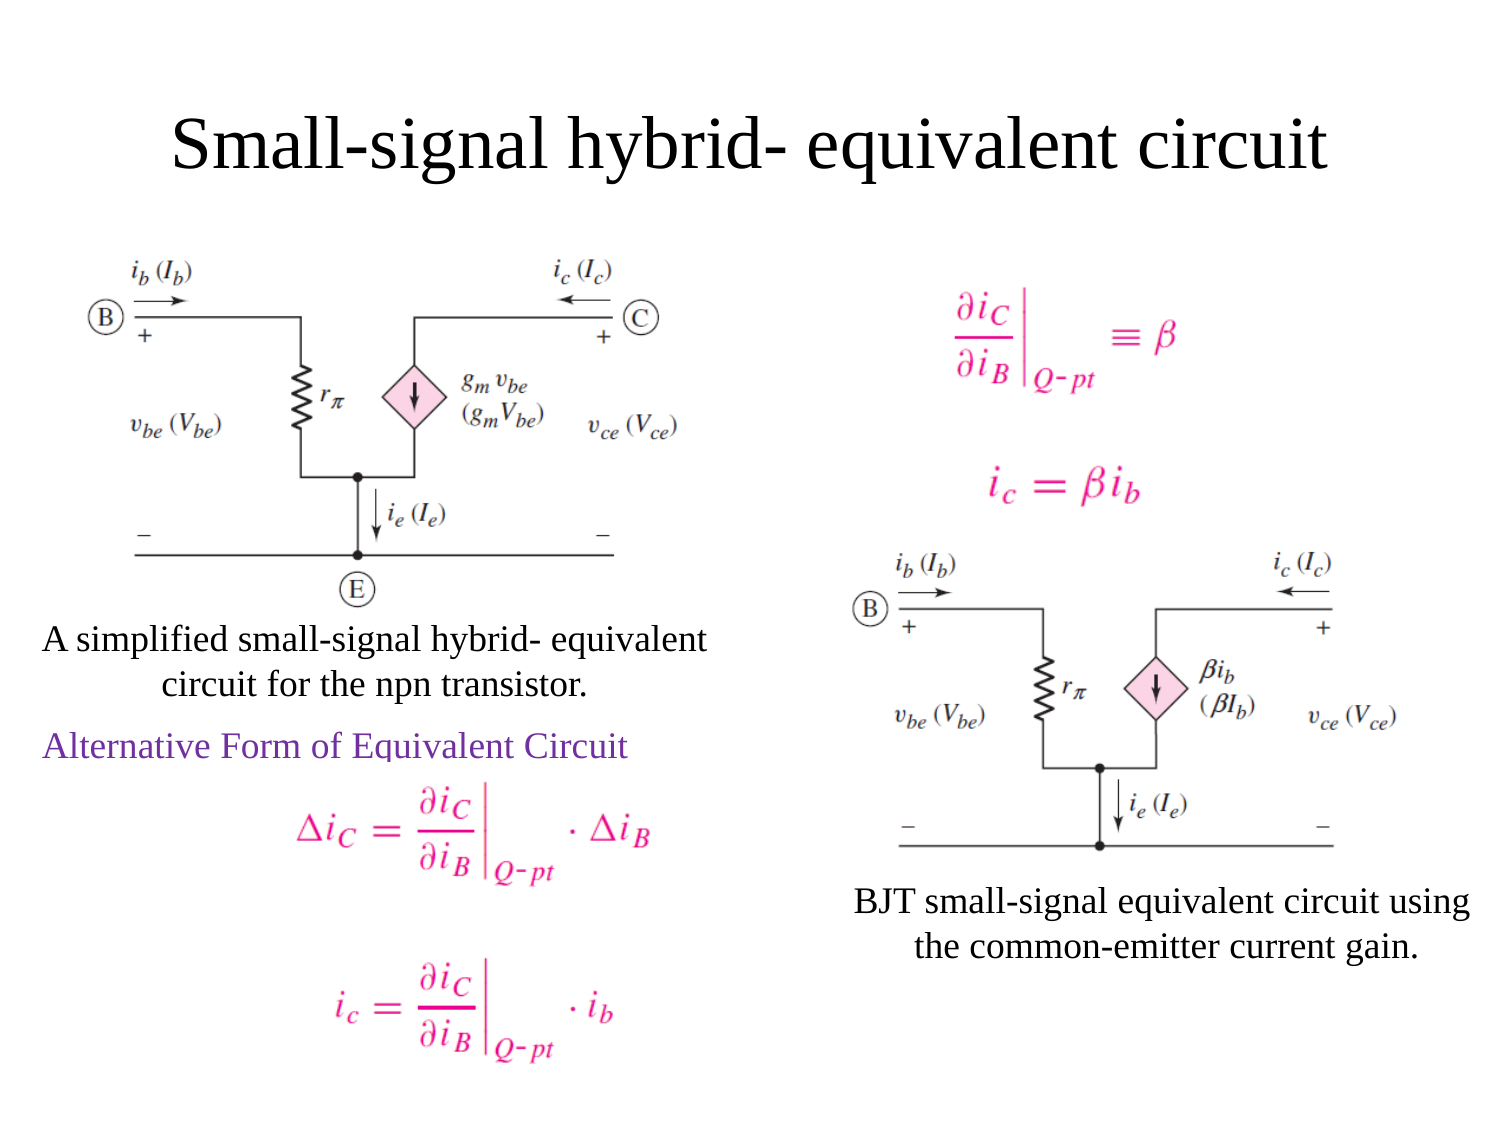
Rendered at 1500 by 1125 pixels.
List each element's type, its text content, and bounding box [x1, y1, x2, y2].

title Small-signal hybrid- equivalent circuit [75, 45, 1425, 233]
picture [937, 277, 1188, 414]
text_box A simplified small-signal hybrid- equivalent circuit for the npn transistor. [0, 606, 750, 712]
picture [49, 237, 704, 626]
text_box BJT small-signal equivalent circuit using the common-emitter current gain. [787, 868, 1500, 974]
picture [843, 452, 1407, 863]
picture [226, 762, 674, 902]
picture [324, 949, 626, 1079]
text_box Alternative Form of Equivalent Circuit [27, 713, 645, 774]
